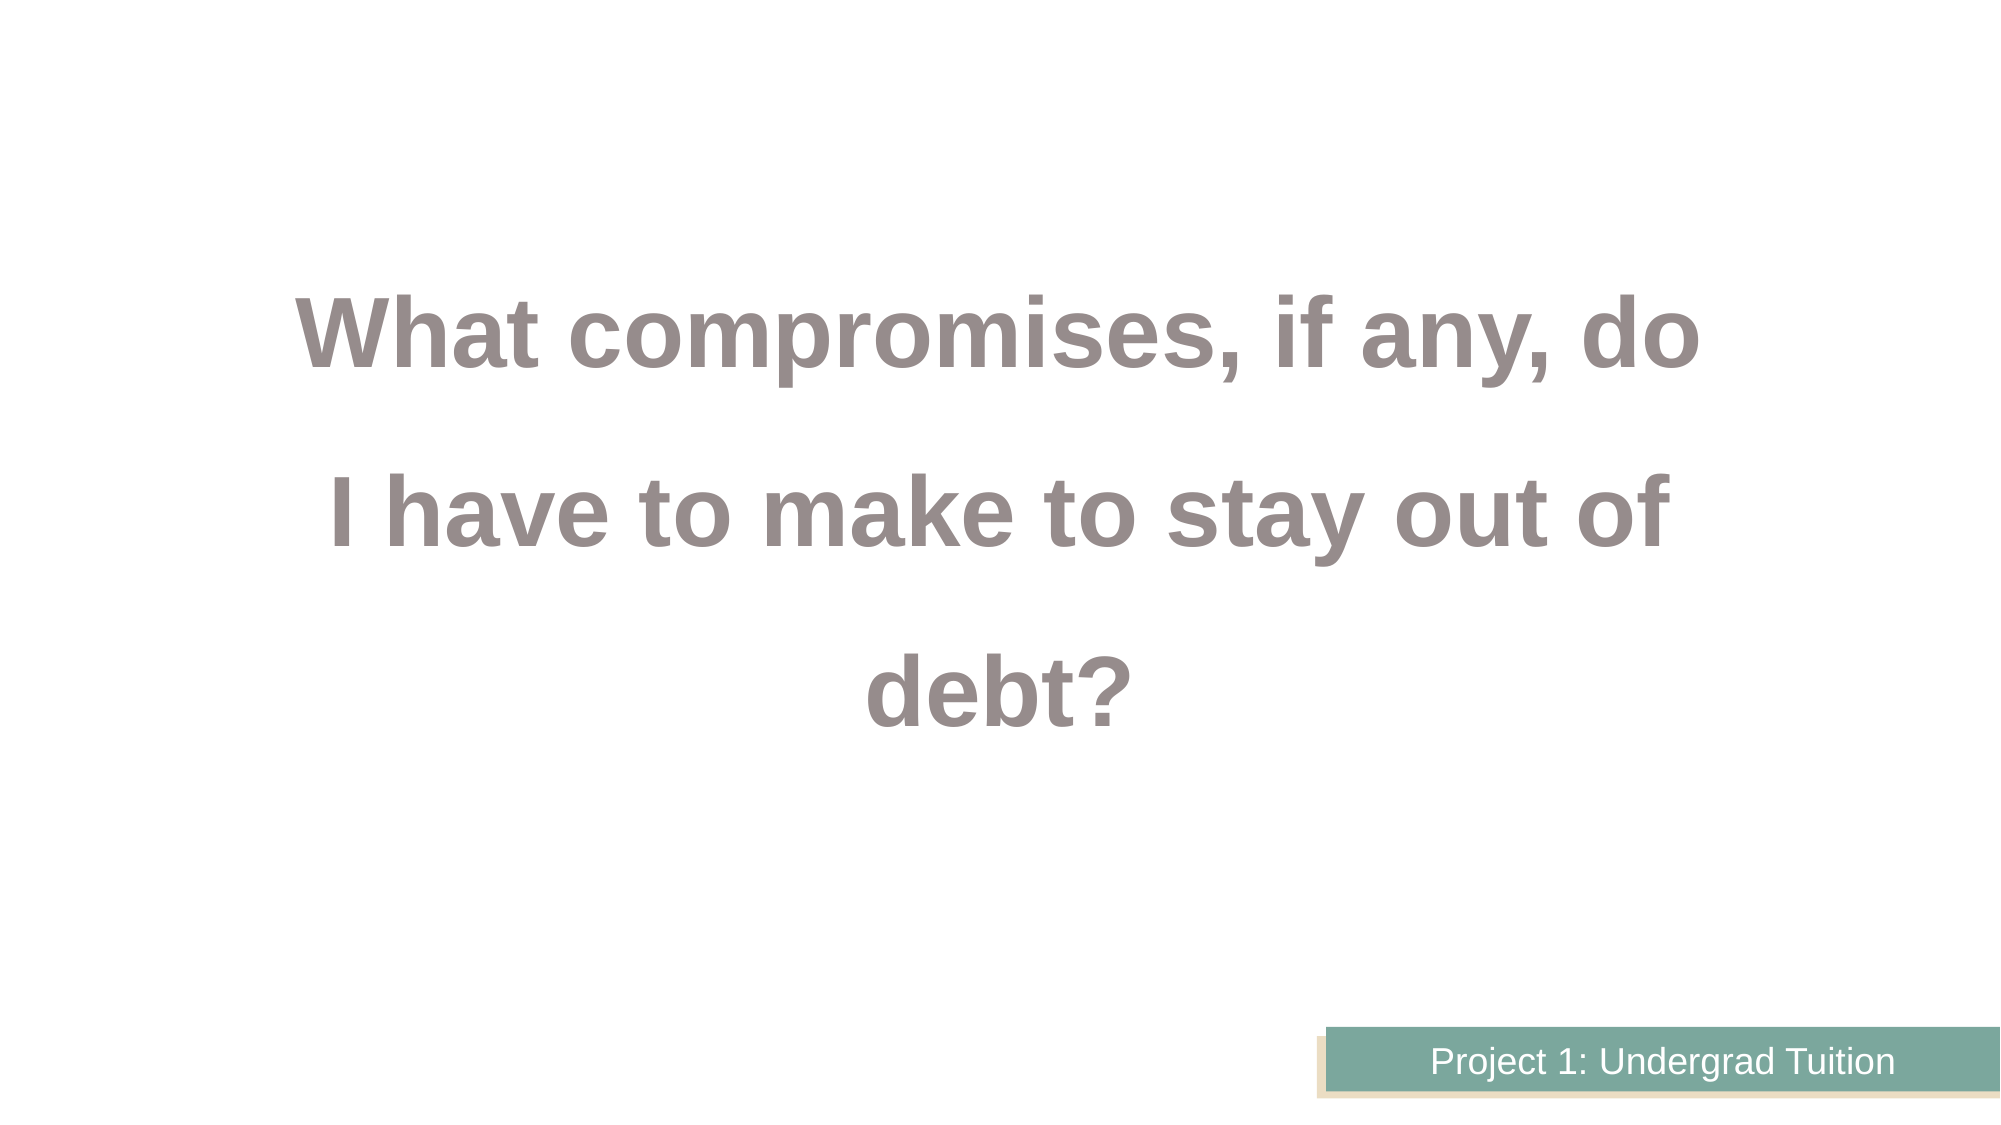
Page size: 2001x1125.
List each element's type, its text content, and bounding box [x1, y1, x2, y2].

text_box What compromises, if any, do I have to make to stay out of debt? [265, 199, 1735, 755]
